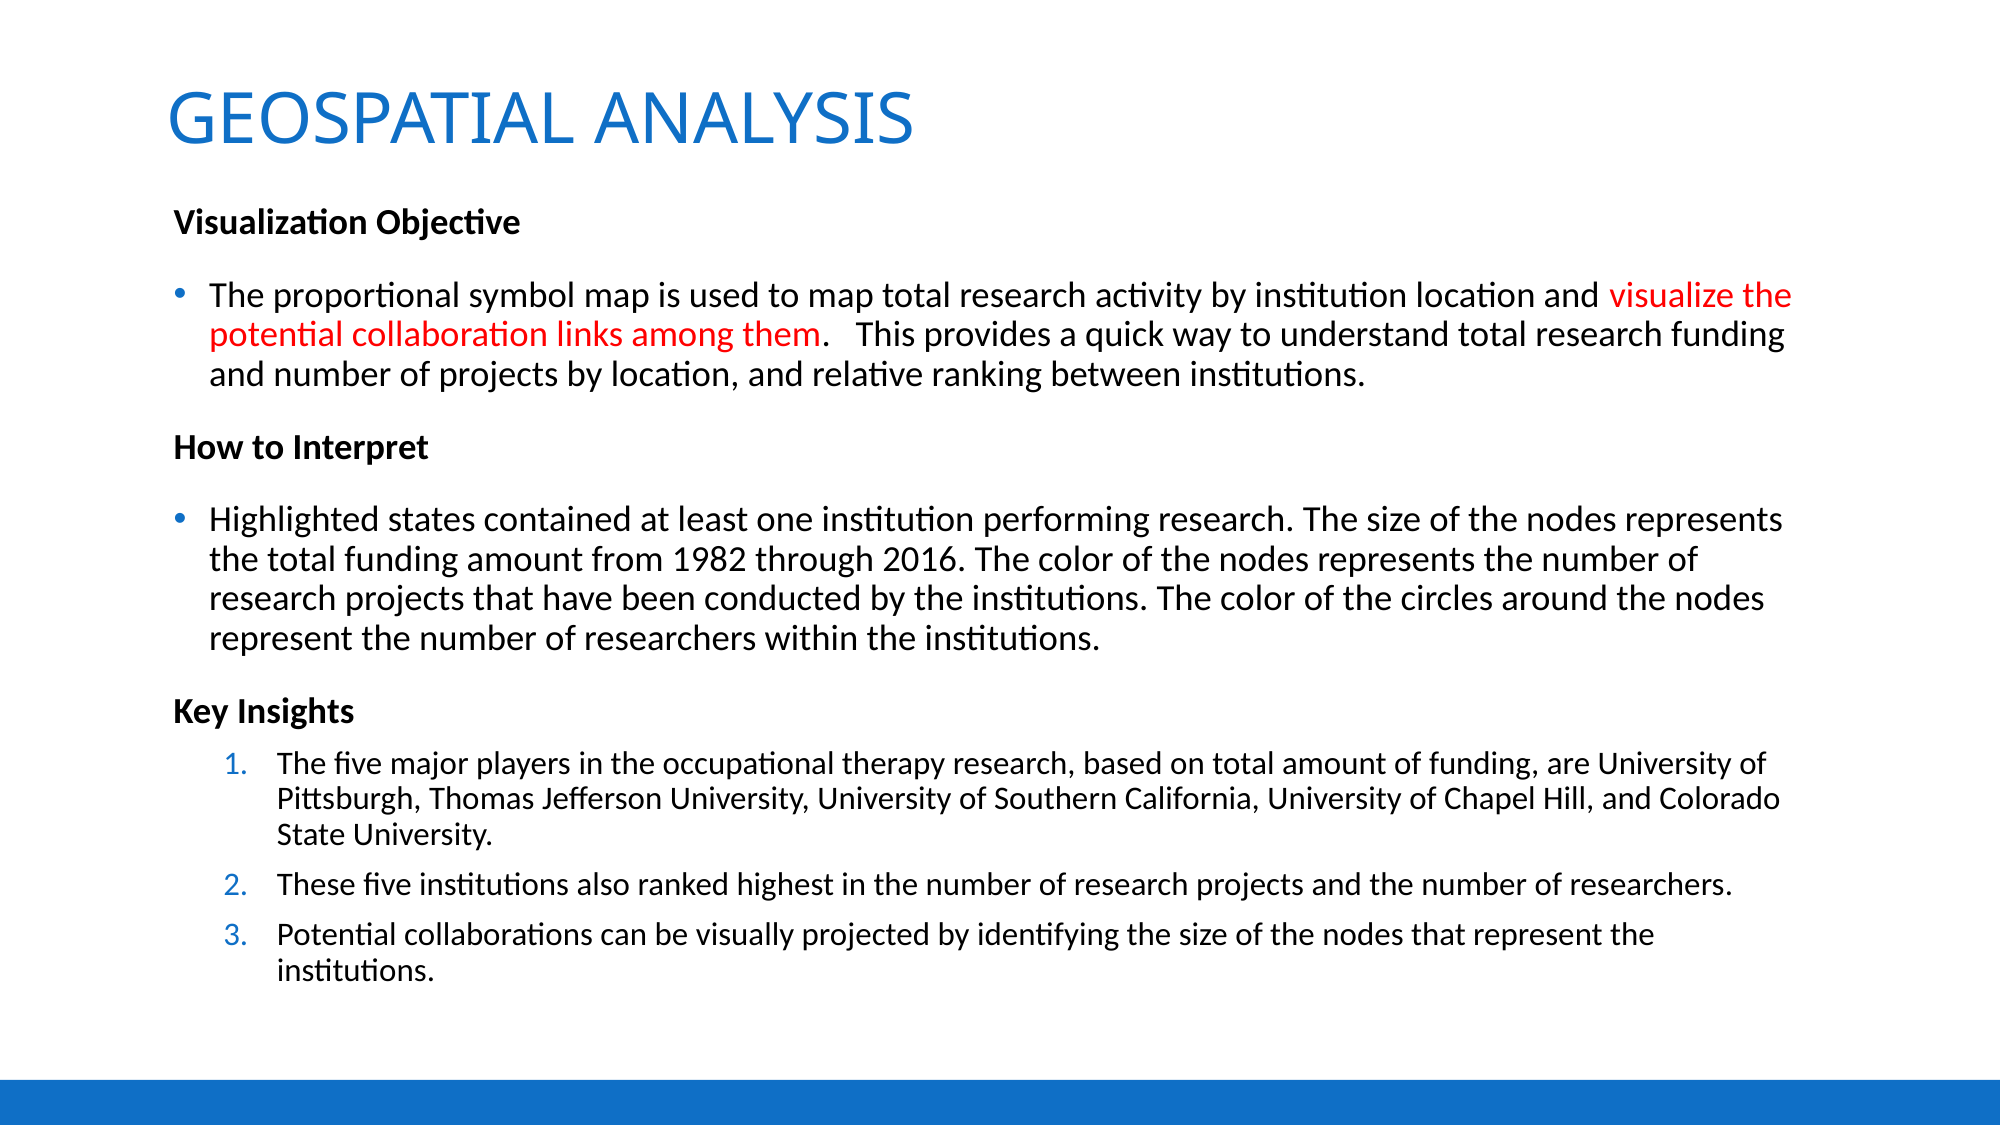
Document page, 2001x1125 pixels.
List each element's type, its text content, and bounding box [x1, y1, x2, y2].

title Geospatial Analysis [151, 75, 1834, 176]
list Visualization Objective The proportional symbol map is used to map total research activity by institution location and visualize the potential collaboration links among them. This provides a quick way to understand total research funding and number of projects by location, and relative ranking between institutions. How to Interpret Highlighted states contained at least one institution performing research. The size of the nodes represents the total funding amount from 1982 through 2016. The color of the nodes represents the number of research projects that have been conducted by the institutions. The color of the circles around the nodes represent the number of researchers within the institutions. Key Insights The five major players in the occupational therapy research, based on total amount of funding, are University of Pittsburgh, Thomas Jefferson University, University of Southern California, University of Chapel Hill, and Colorado State University. These five institutions also ranked highest in the number of research projects and the number of researchers. Potential collaborations can be visually projected by identifying the size of the nodes that represent the institutions. [151, 195, 1834, 1013]
